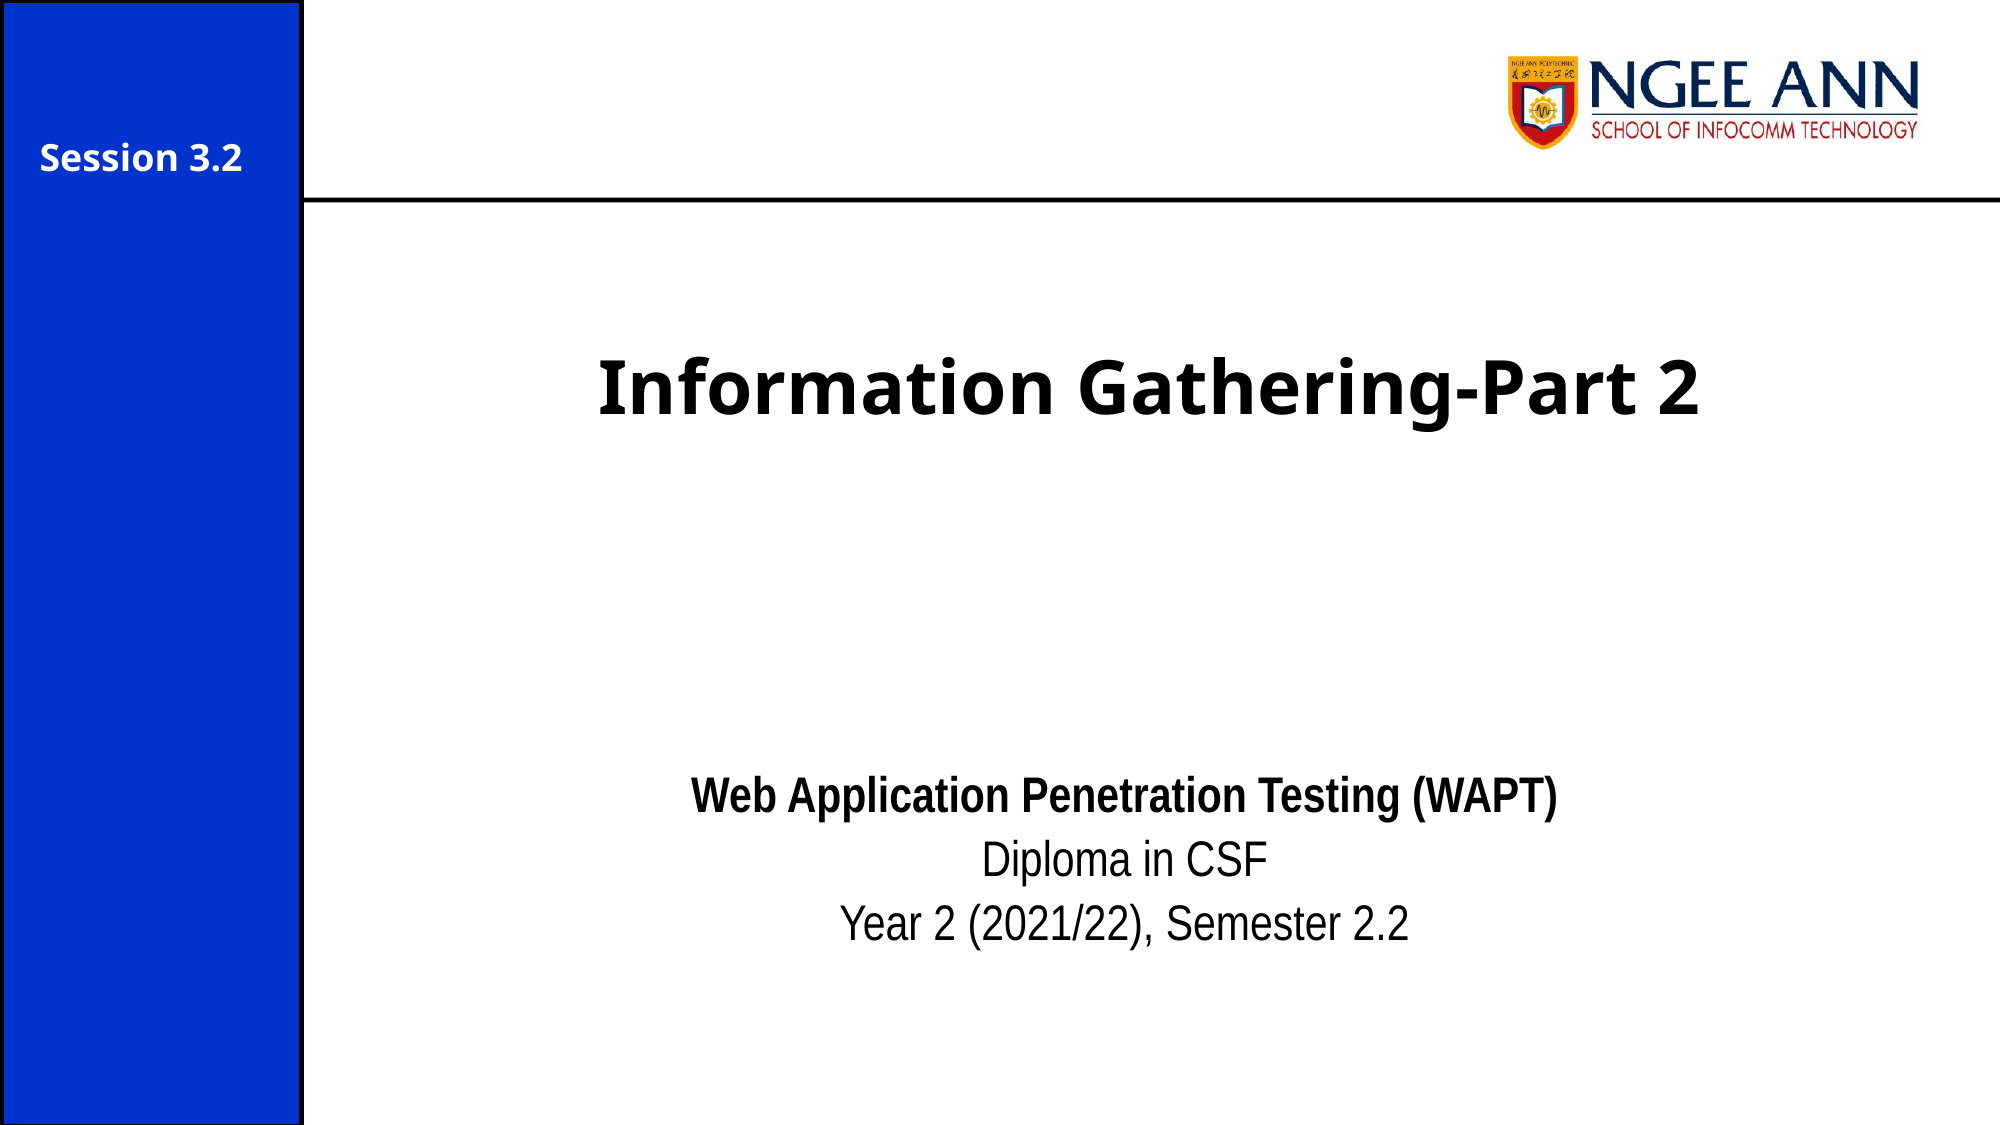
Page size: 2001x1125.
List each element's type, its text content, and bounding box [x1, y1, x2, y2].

picture [1462, 15, 1963, 188]
text_box [1, 0, 302, 1125]
text_box Web Application Penetration Testing (WAPT) Diploma in CSF Year 2 (2021/22), Semester 2.2 [674, 762, 1575, 975]
subtitle Information Gathering-Part 2 [500, 331, 1800, 620]
text_box Session 3.2 [24, 126, 313, 187]
